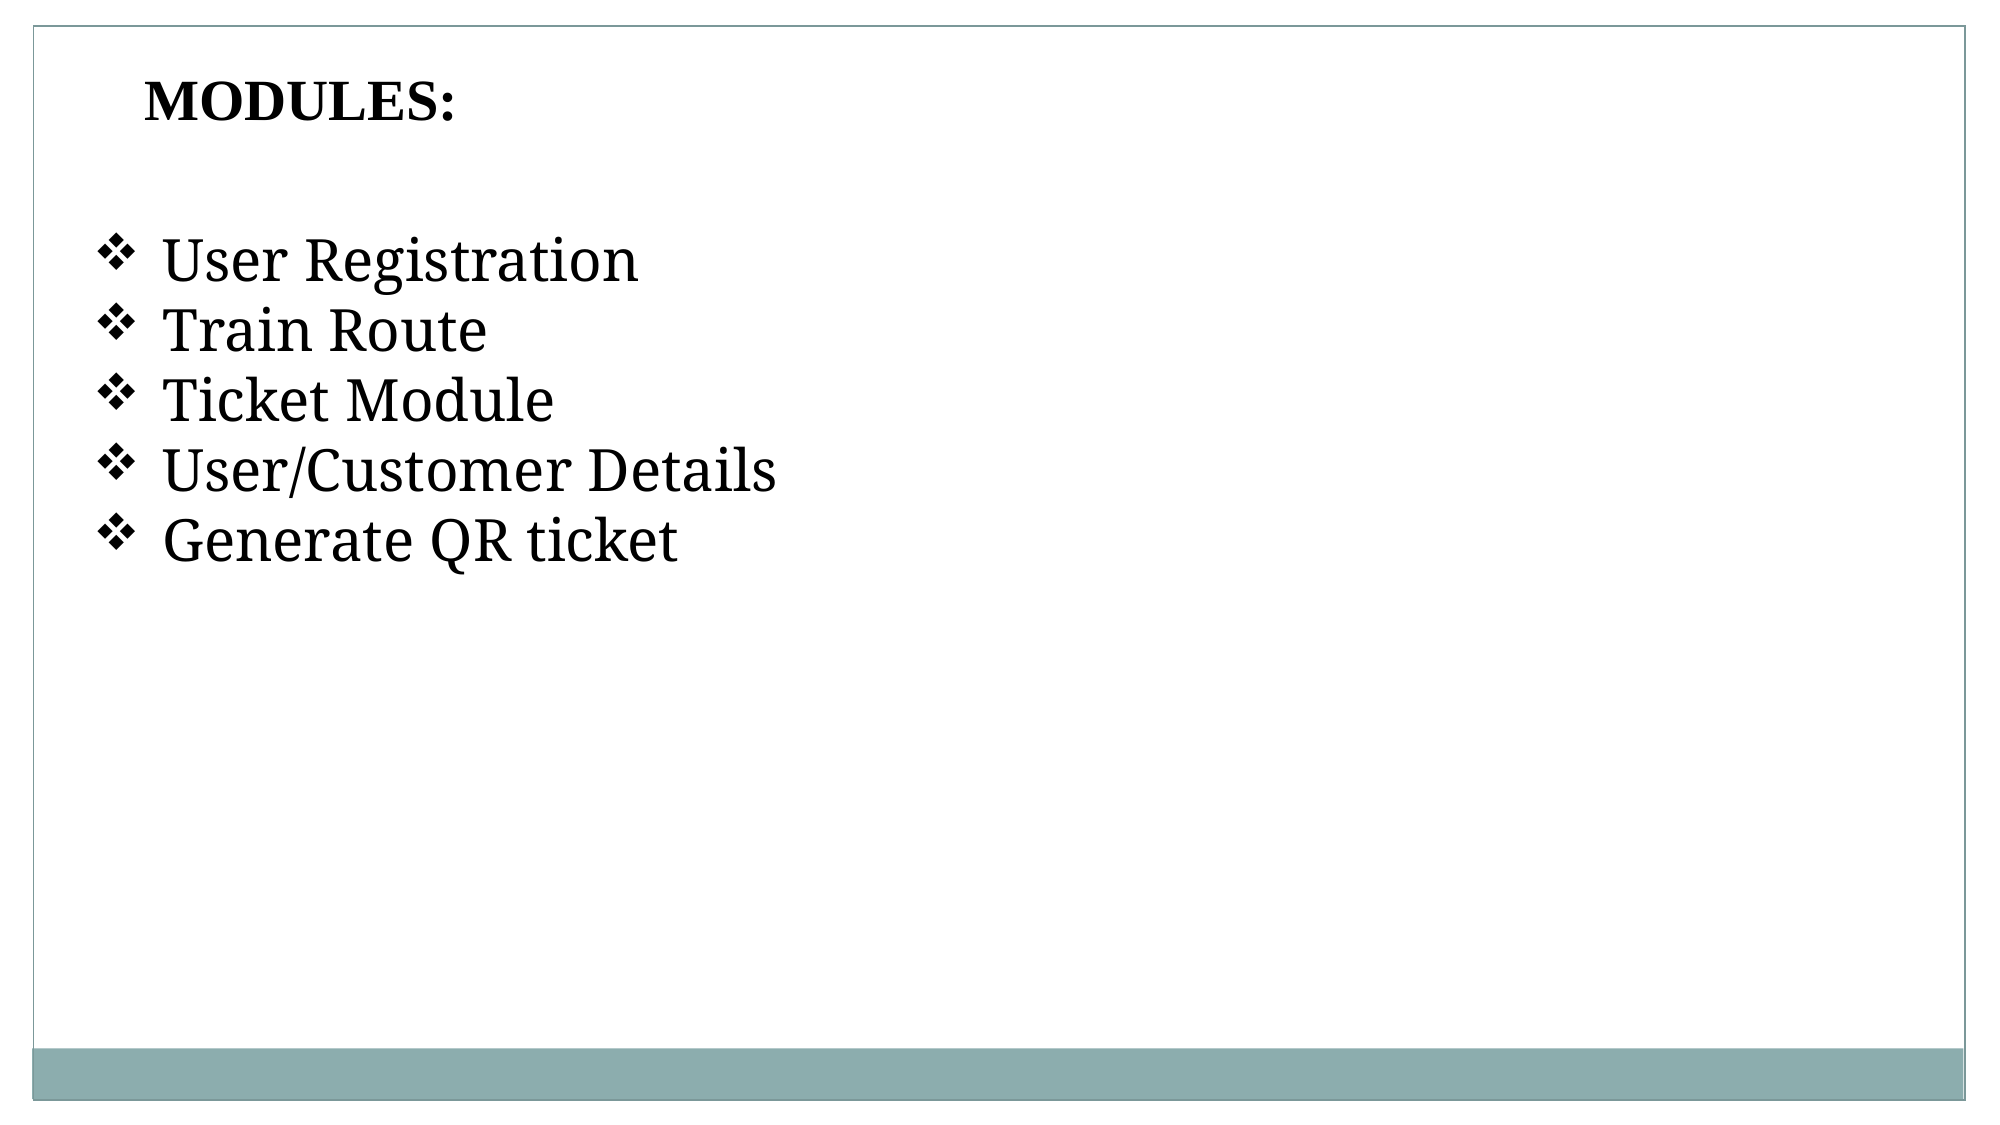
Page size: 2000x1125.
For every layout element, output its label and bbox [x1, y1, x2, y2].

text_box [78, 54, 2000, 648]
